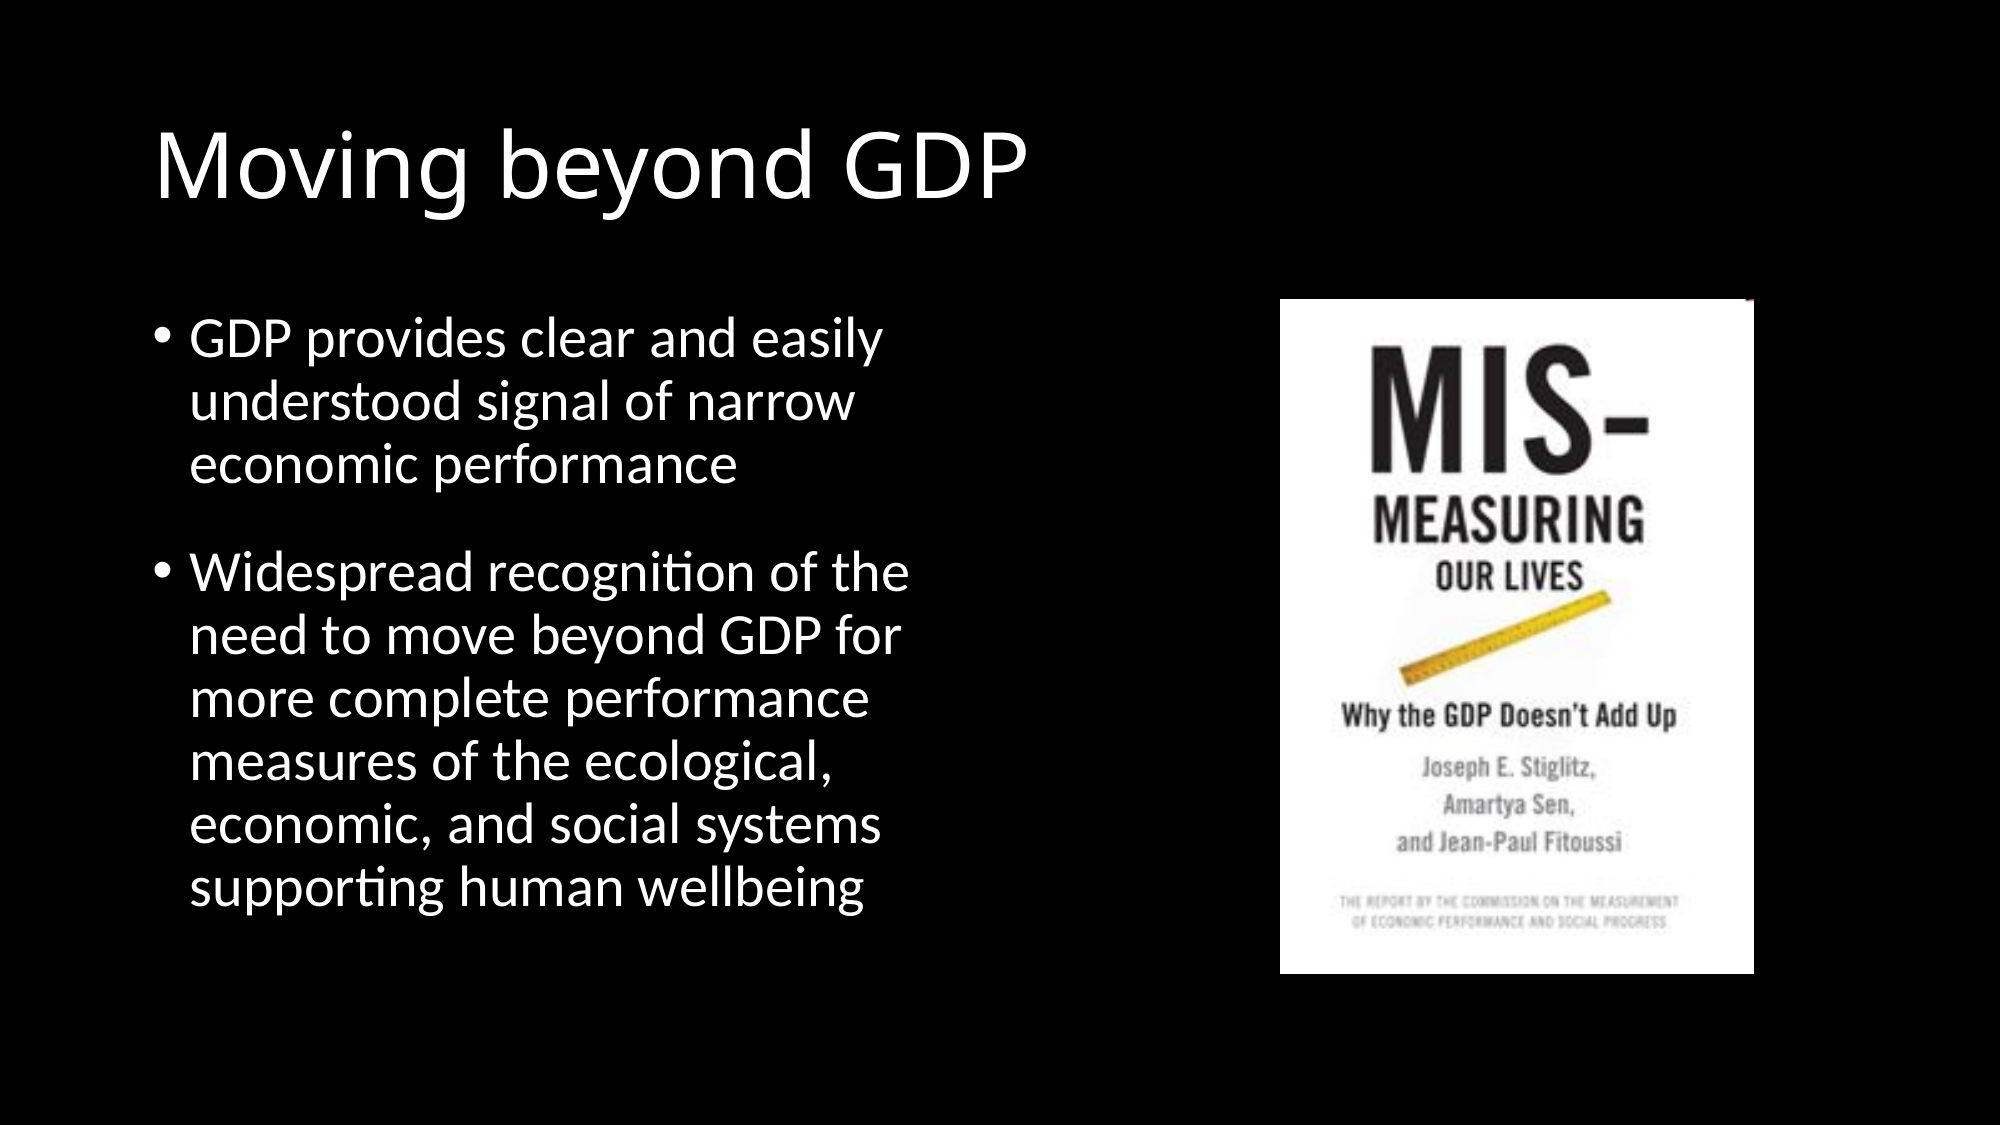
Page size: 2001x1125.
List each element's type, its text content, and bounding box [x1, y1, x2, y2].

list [1280, 299, 1754, 974]
list GDP provides clear and easily understood signal of narrow economic performance Widespread recognition of the need to move beyond GDP for more complete performance measures of the ecological, economic, and social systems supporting human wellbeing [137, 299, 988, 1014]
title Moving beyond GDP [137, 59, 1863, 278]
